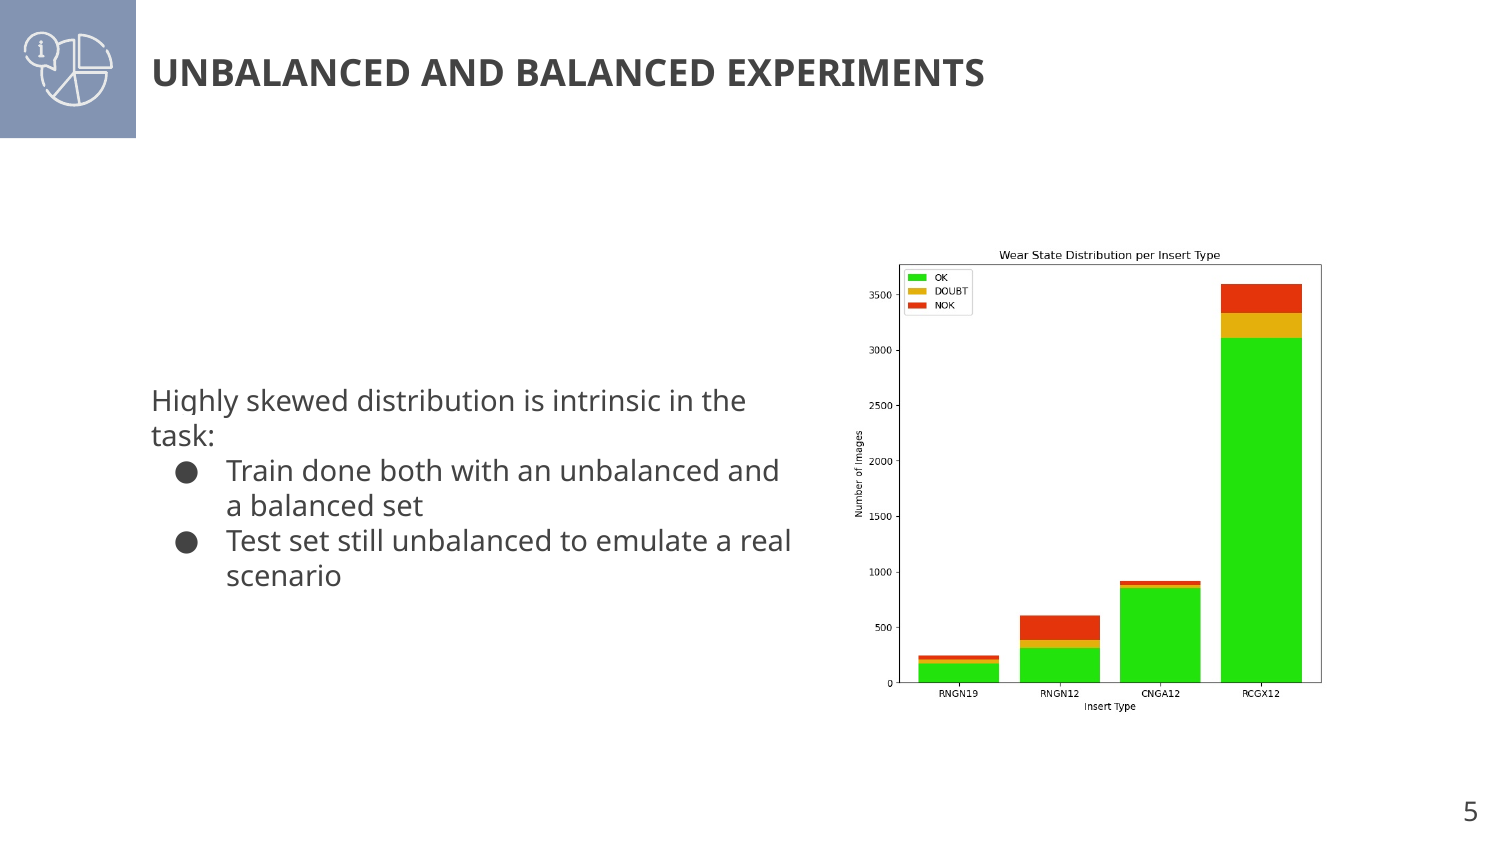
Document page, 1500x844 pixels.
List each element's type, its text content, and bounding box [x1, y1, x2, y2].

title UNBALANCED AND BALANCED EXPERIMENTS [136, 34, 1103, 104]
text_box [0, 0, 136, 139]
picture [831, 198, 1375, 743]
text_box Highly skewed distribution is intrinsic in the task: Train done both with an unbalanced and a balanced set Test set still unbalanced to emulate a real scenario [136, 367, 810, 607]
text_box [22, 31, 114, 107]
slide_number ‹#› [1403, 779, 1494, 844]
